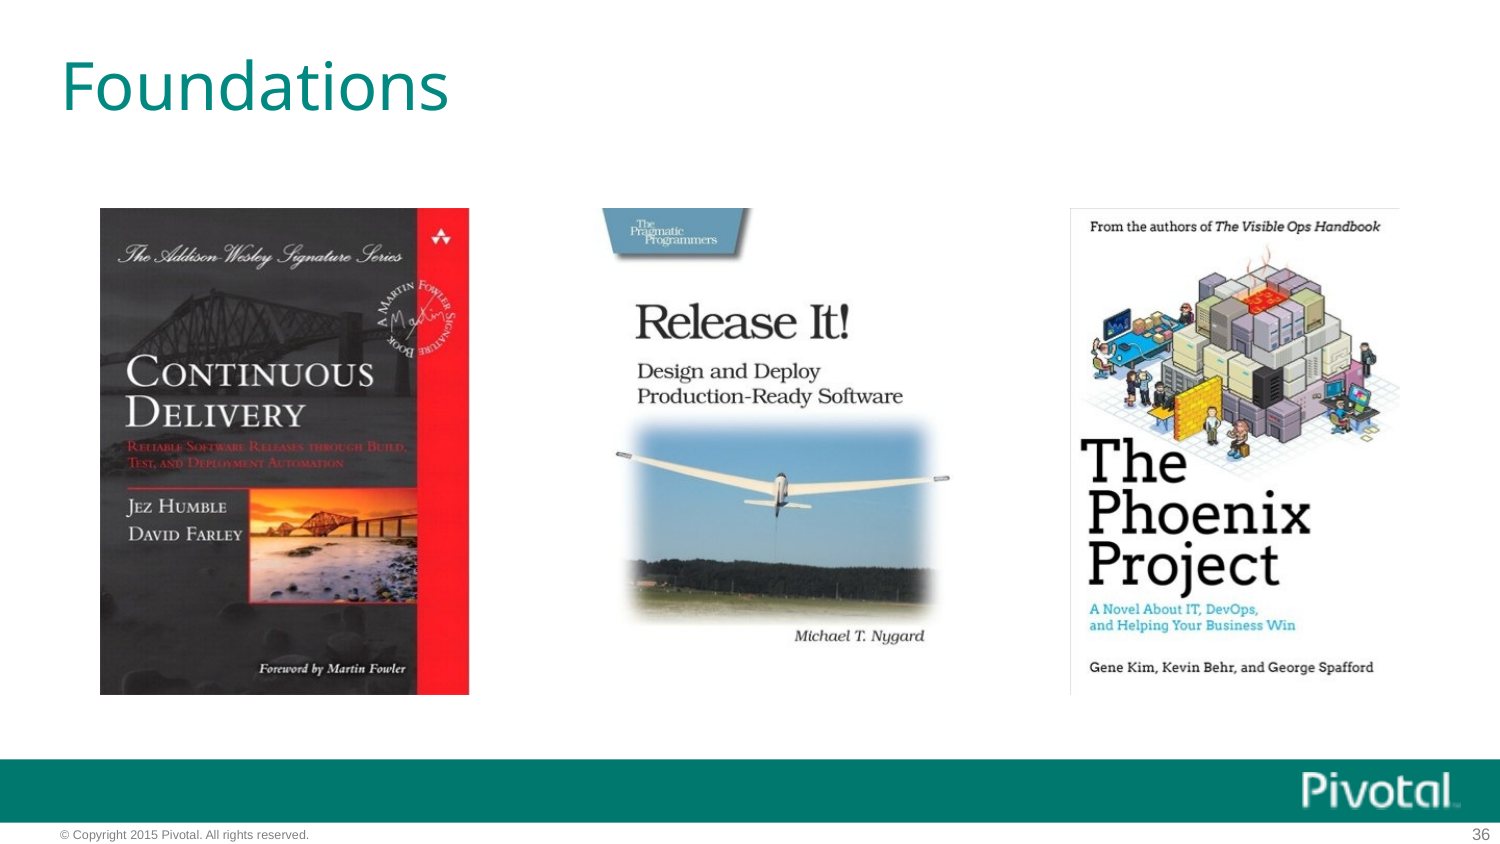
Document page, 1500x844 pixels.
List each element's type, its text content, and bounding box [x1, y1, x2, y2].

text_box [100, 208, 1400, 695]
slide_number 36 [1402, 823, 1492, 844]
title Foundations [59, 52, 1441, 145]
picture [1302, 772, 1461, 810]
